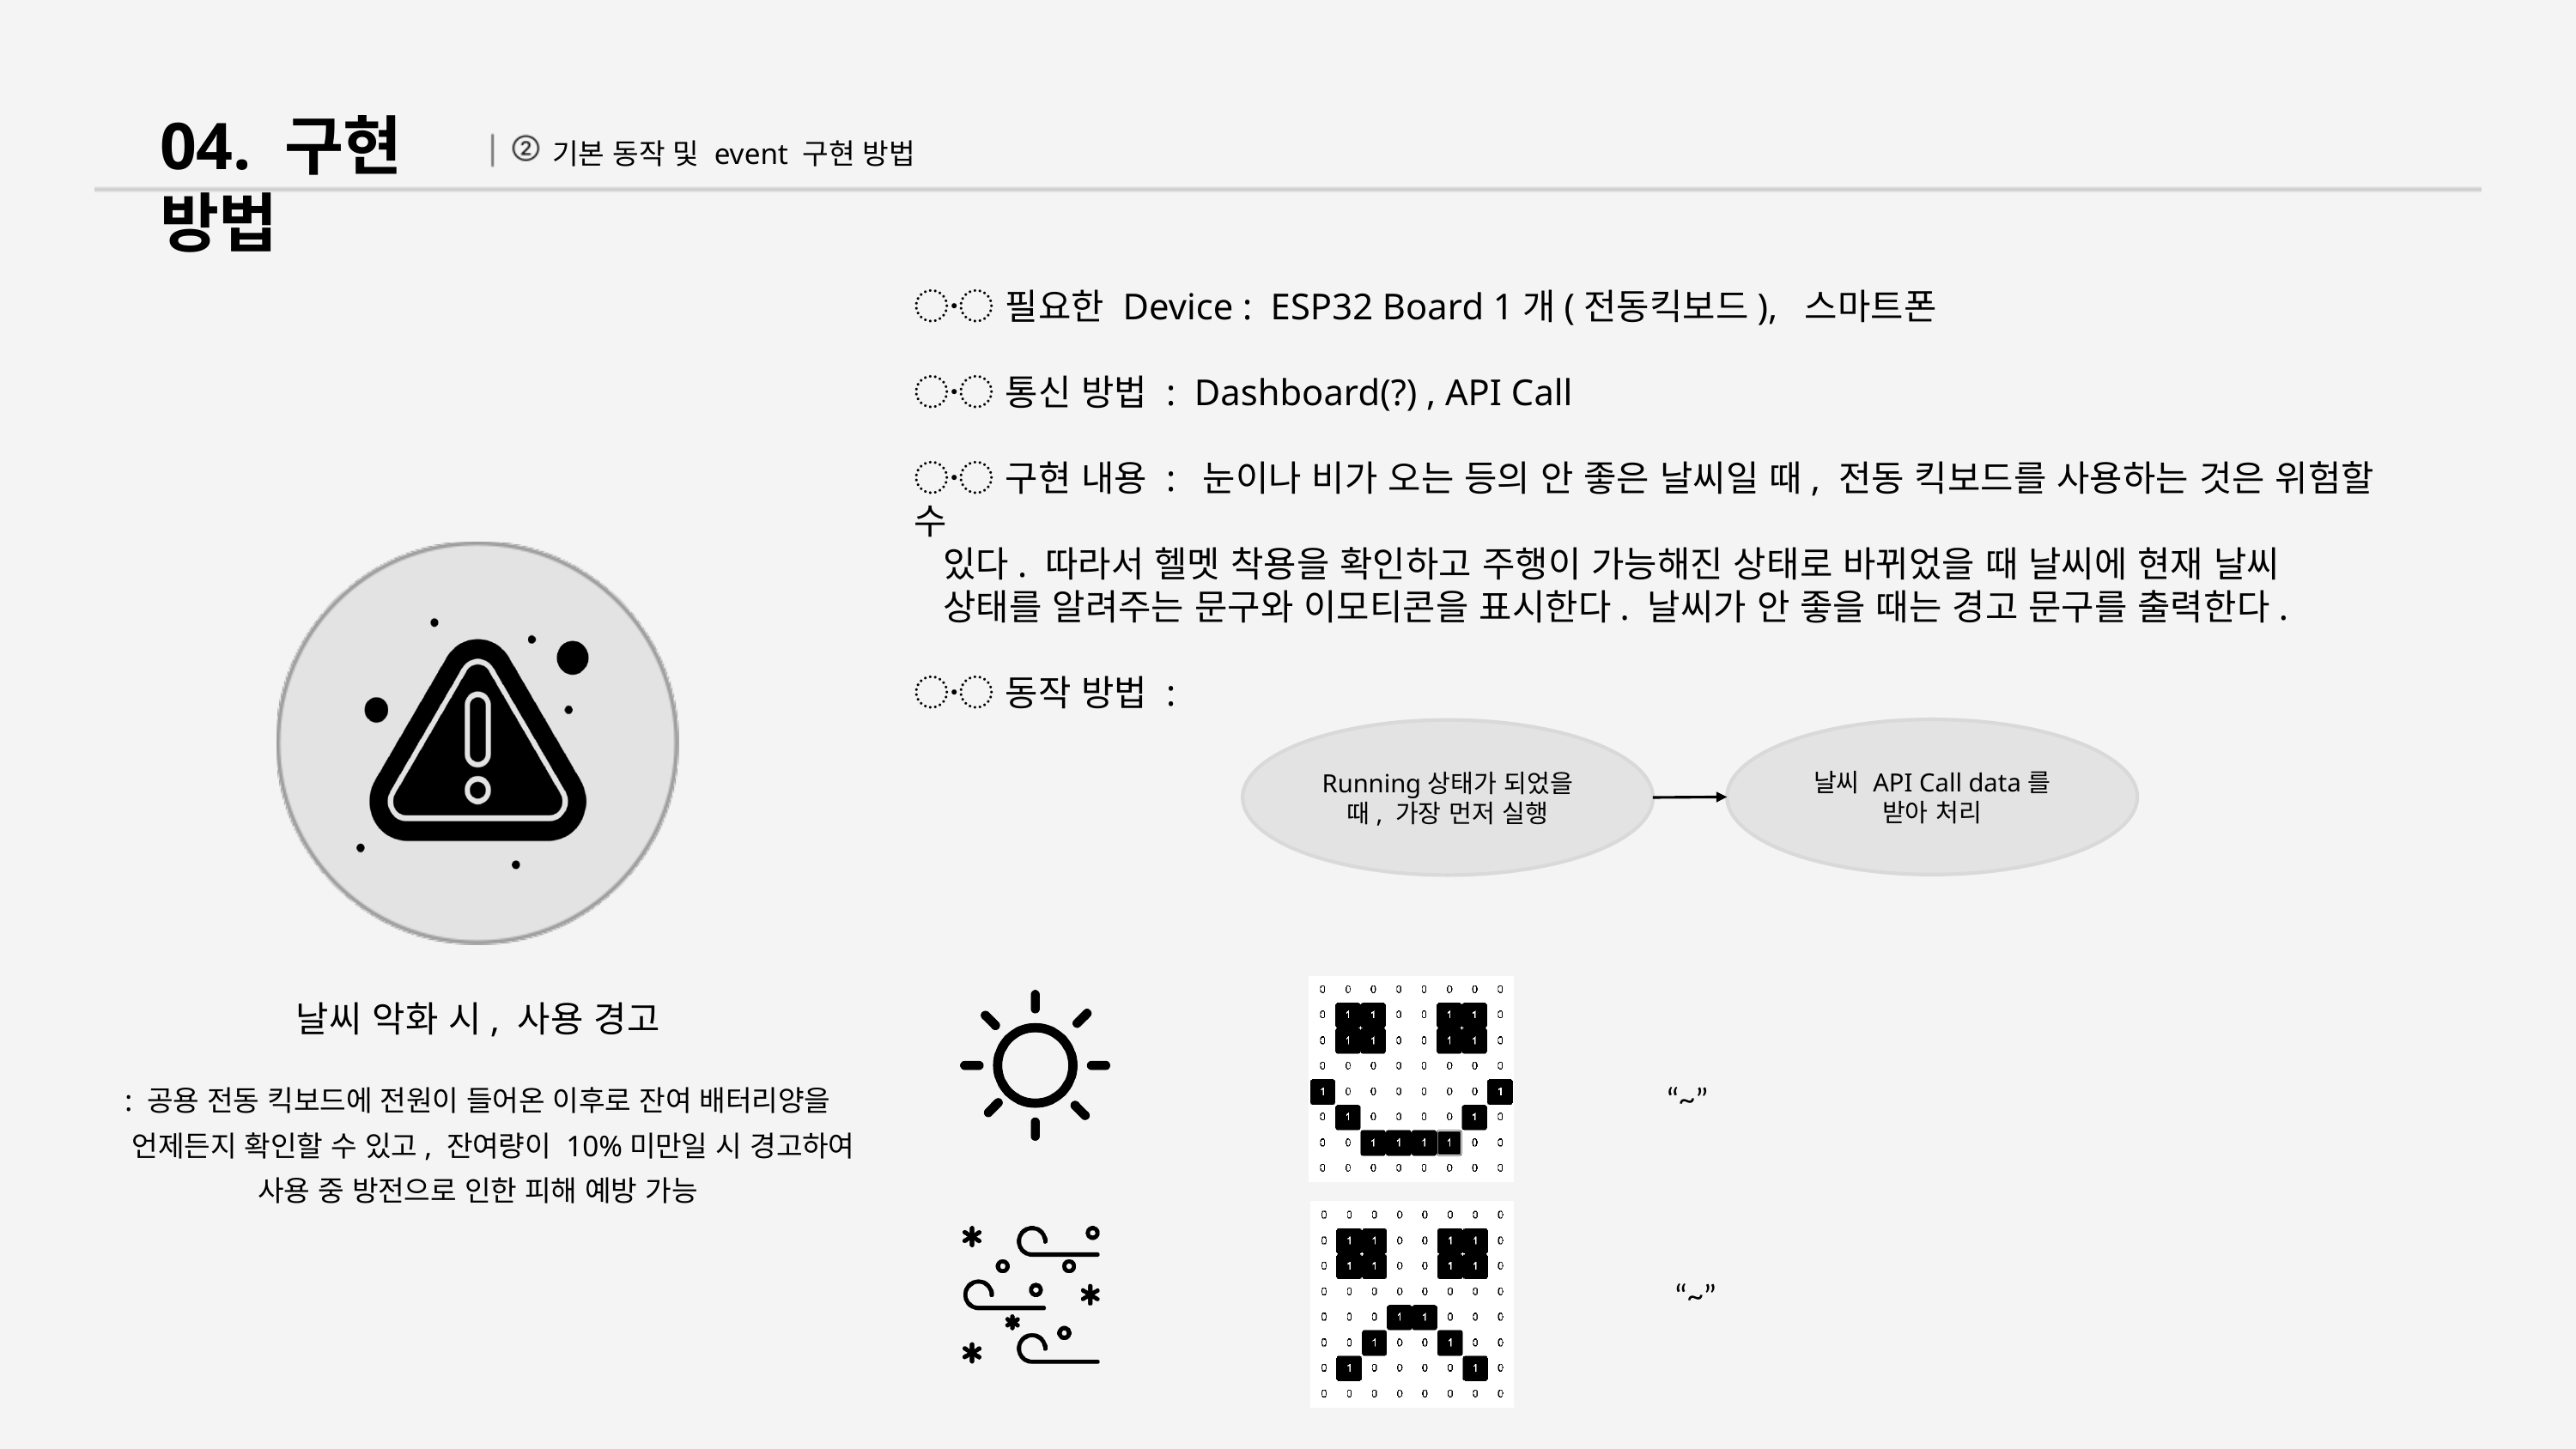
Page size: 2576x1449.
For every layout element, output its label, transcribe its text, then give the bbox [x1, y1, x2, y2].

text_box Running상태가 되었을 때, 가장 먼저 실행 [1241, 718, 1655, 877]
text_box 04. 구현 방법 [147, 207, 502, 266]
text_box 〮 필요한 Device : ESP32 Board 1개(전동킥보드), 스마트폰 〮 통신 방법 : Dashboard(?) , API Call 〮 구현 내용 : 눈이나 비가 오는 등의 안 좋은 날씨일 때, 전동 킥보드를 사용하는 것은 위험할 수 있다. 따라서 헬멧 착용을 확인하고 주행이 가능해진 상태로 바뀌었을 때 날씨에 현재 날씨 상태를 알려주는 문구와 이모티콘을 표시한다. 날씨가 안 좋을 때는 경고 문구를 출력한다. 〮 동작 방법 : [902, 277, 2404, 720]
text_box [94, 181, 2482, 198]
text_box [276, 541, 680, 945]
text_box 기본 동작 및 event 구현 방법 [539, 129, 970, 177]
picture [960, 1223, 1103, 1366]
picture [1309, 976, 1515, 1182]
text_box 날씨 악화 시, 사용 경고 : 공용 전동 킥보드에 전원이 들어온 이후로 잔여 배터리양을 언제든지 확인할 수 있고, 잔여량이 10%미만일 시 경고하여 사용 중 방전으로 인한 피해 예방 가능 [87, 990, 869, 1214]
picture [471, 121, 550, 180]
text_box 04. 구현 방법 [147, 98, 502, 181]
picture [337, 598, 607, 888]
text_box “~” [1652, 1071, 1842, 1124]
picture [960, 990, 1110, 1141]
text_box 날씨 API Call data를 받아 처리 [1725, 717, 2140, 876]
text_box “~” [1661, 1268, 1850, 1320]
picture [1309, 1201, 1515, 1408]
